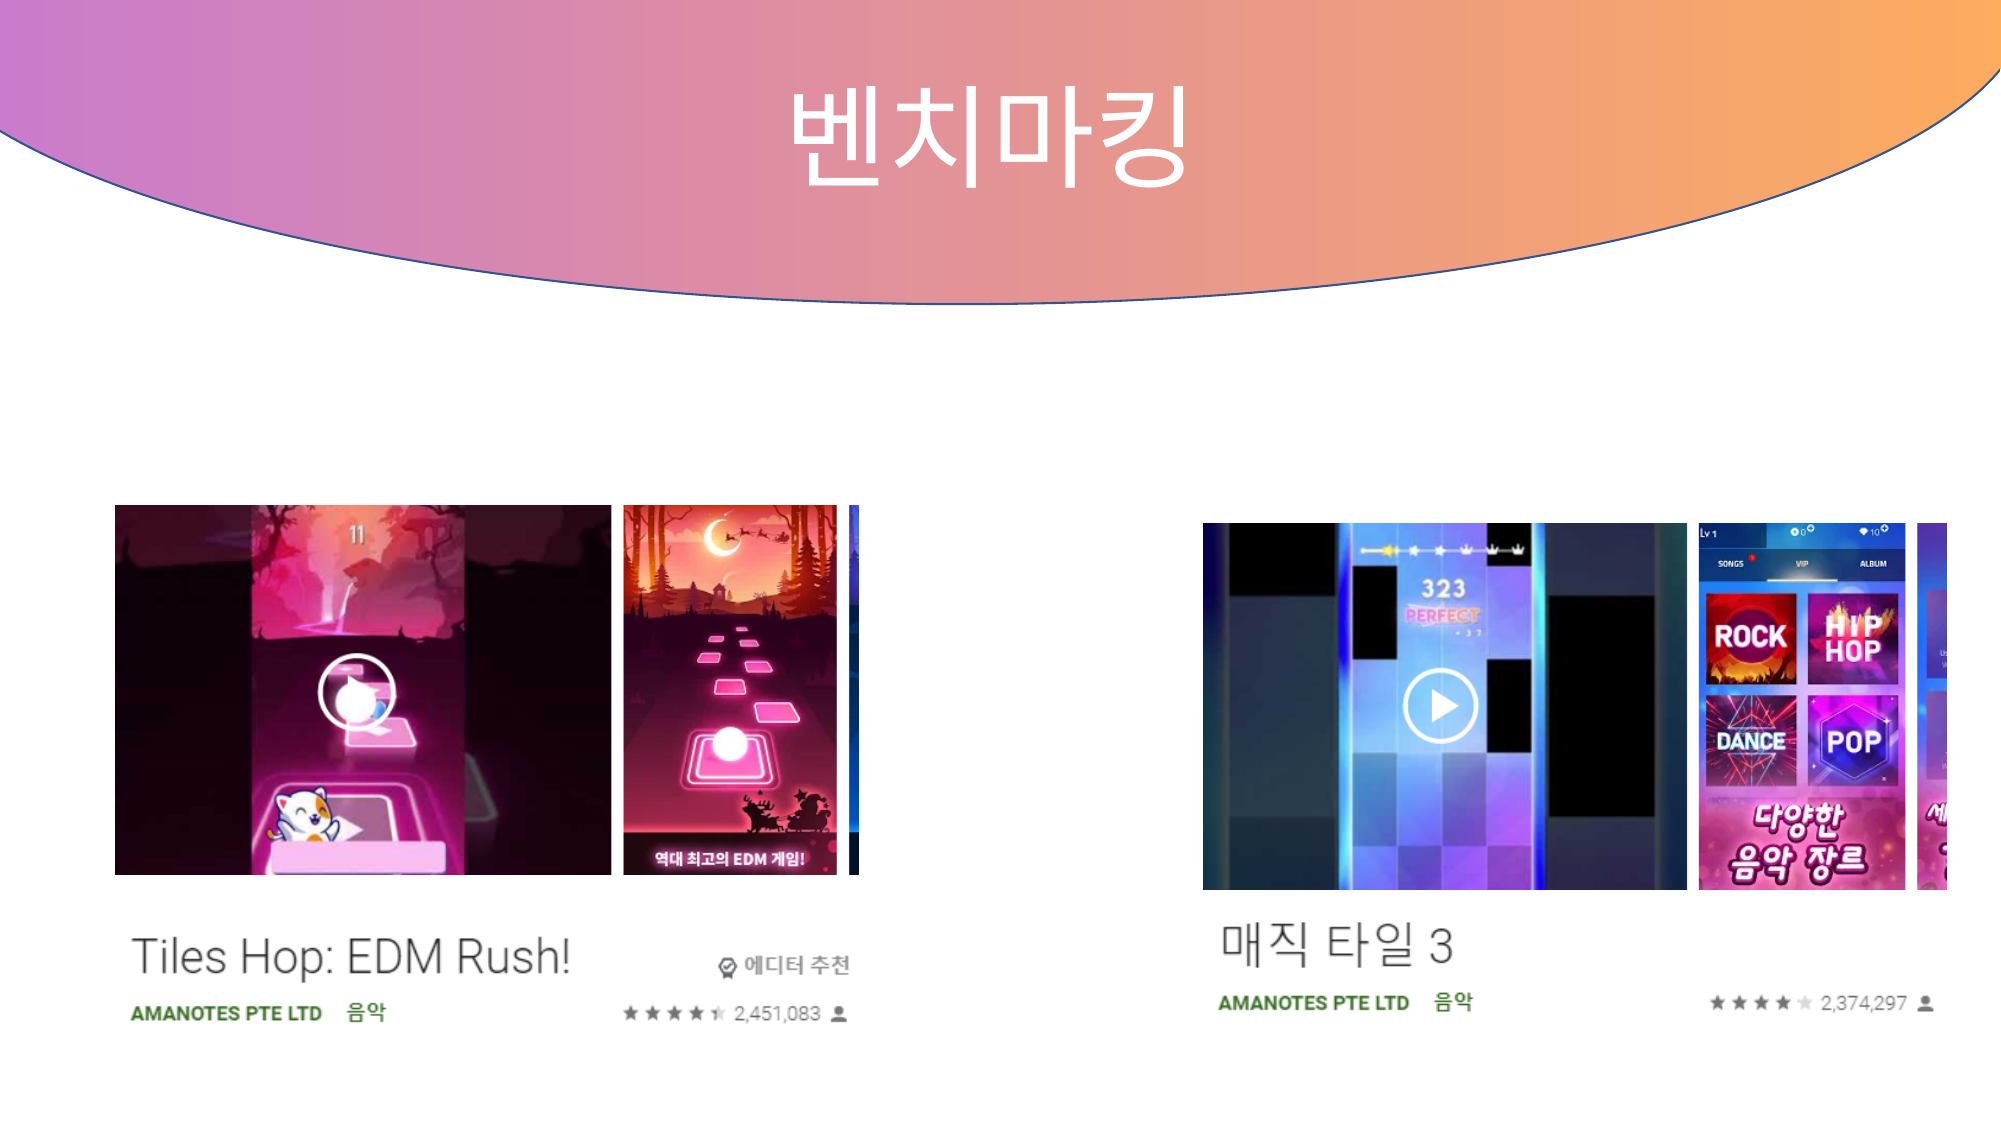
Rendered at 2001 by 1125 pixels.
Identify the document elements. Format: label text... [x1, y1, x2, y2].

picture [1199, 921, 1957, 1029]
text_box 벤치마킹 [0, 0, 2000, 306]
picture [115, 505, 859, 876]
picture [1203, 523, 1947, 890]
picture [102, 923, 872, 1038]
